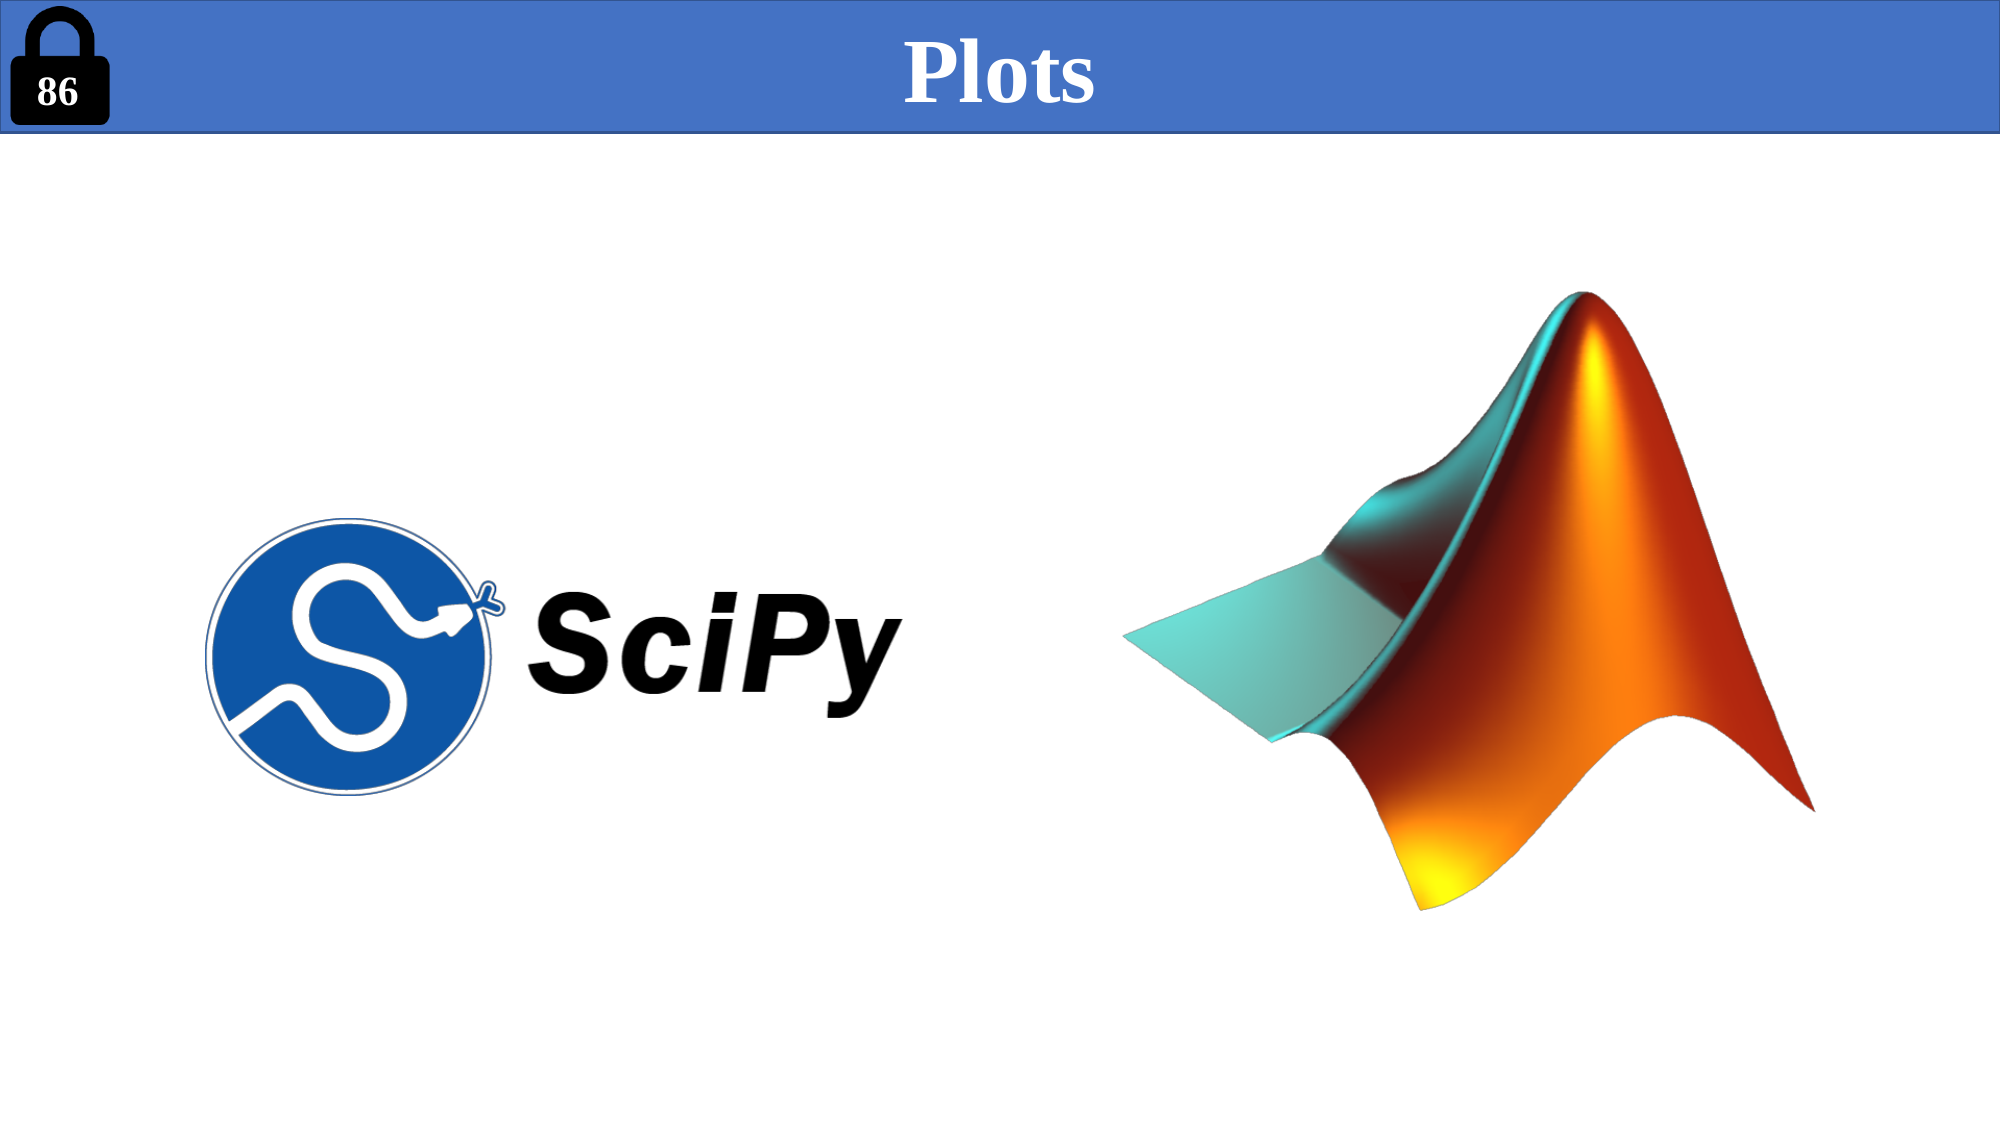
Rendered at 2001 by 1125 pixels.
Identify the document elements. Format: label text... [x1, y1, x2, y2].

text_box Plots [0, 0, 2000, 134]
picture [205, 518, 906, 796]
picture [1122, 288, 1817, 912]
picture [0, 6, 119, 125]
